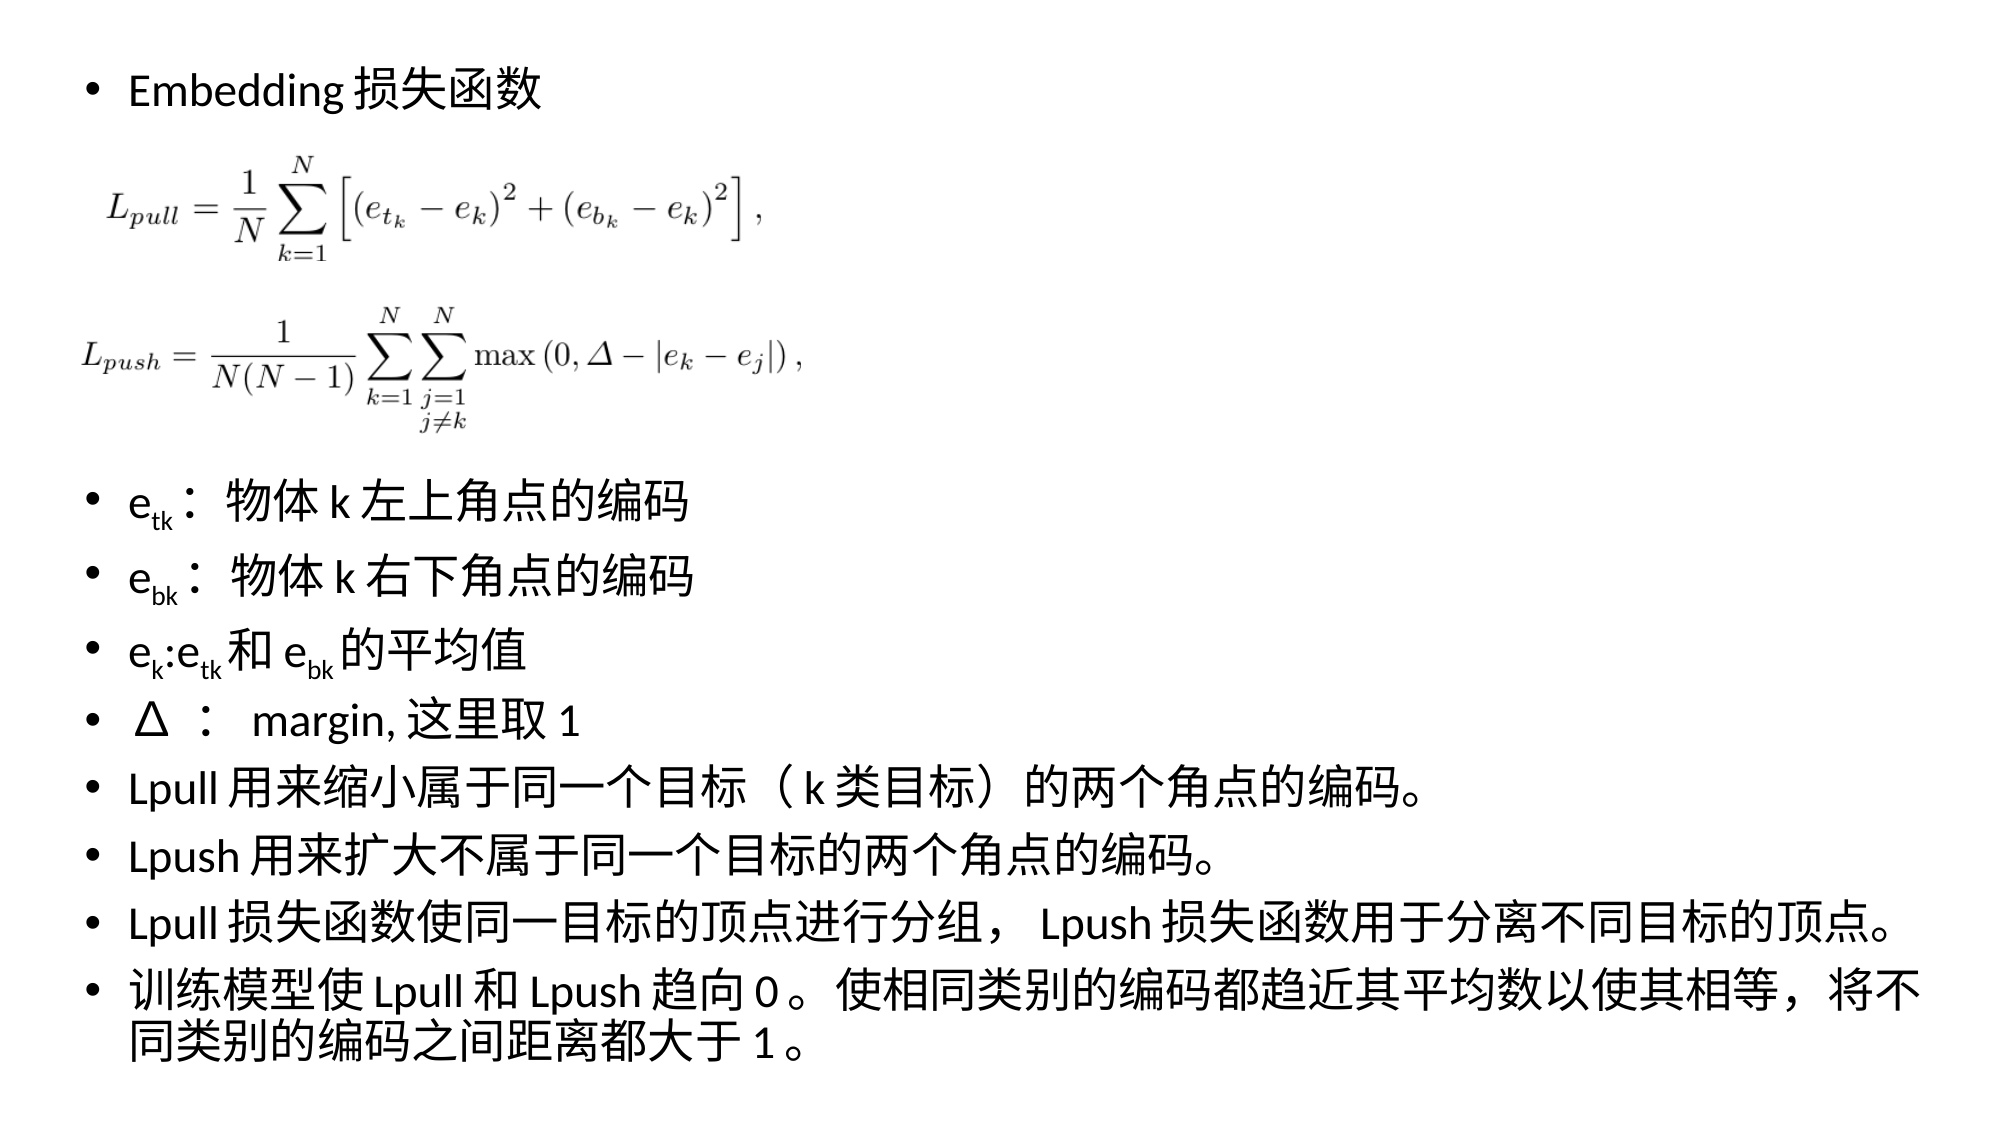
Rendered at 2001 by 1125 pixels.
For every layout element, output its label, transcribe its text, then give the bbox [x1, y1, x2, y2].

list Embedding损失函数 N:物体的个数 etk：物体k左上角点的编码 ebk：物体k右下角点的编码 ek:etk和ebk的平均值 ∆ ：margin,这里取1 Lpull用来缩小属于同一个目标（k类目标）的两个角点的编码。 Lpush用来扩大不属于同一个目标的两个角点的编码。 Lpull损失函数使同一目标的顶点进行分组，Lpush损失函数用于分离不同目标的顶点。 训练模型使Lpull和Lpush趋向0。使相同类别的编码都趋近其平均数以使其相等，将不同类别的编码之间距离都大于1。 [69, 58, 1956, 1083]
picture [69, 138, 801, 452]
